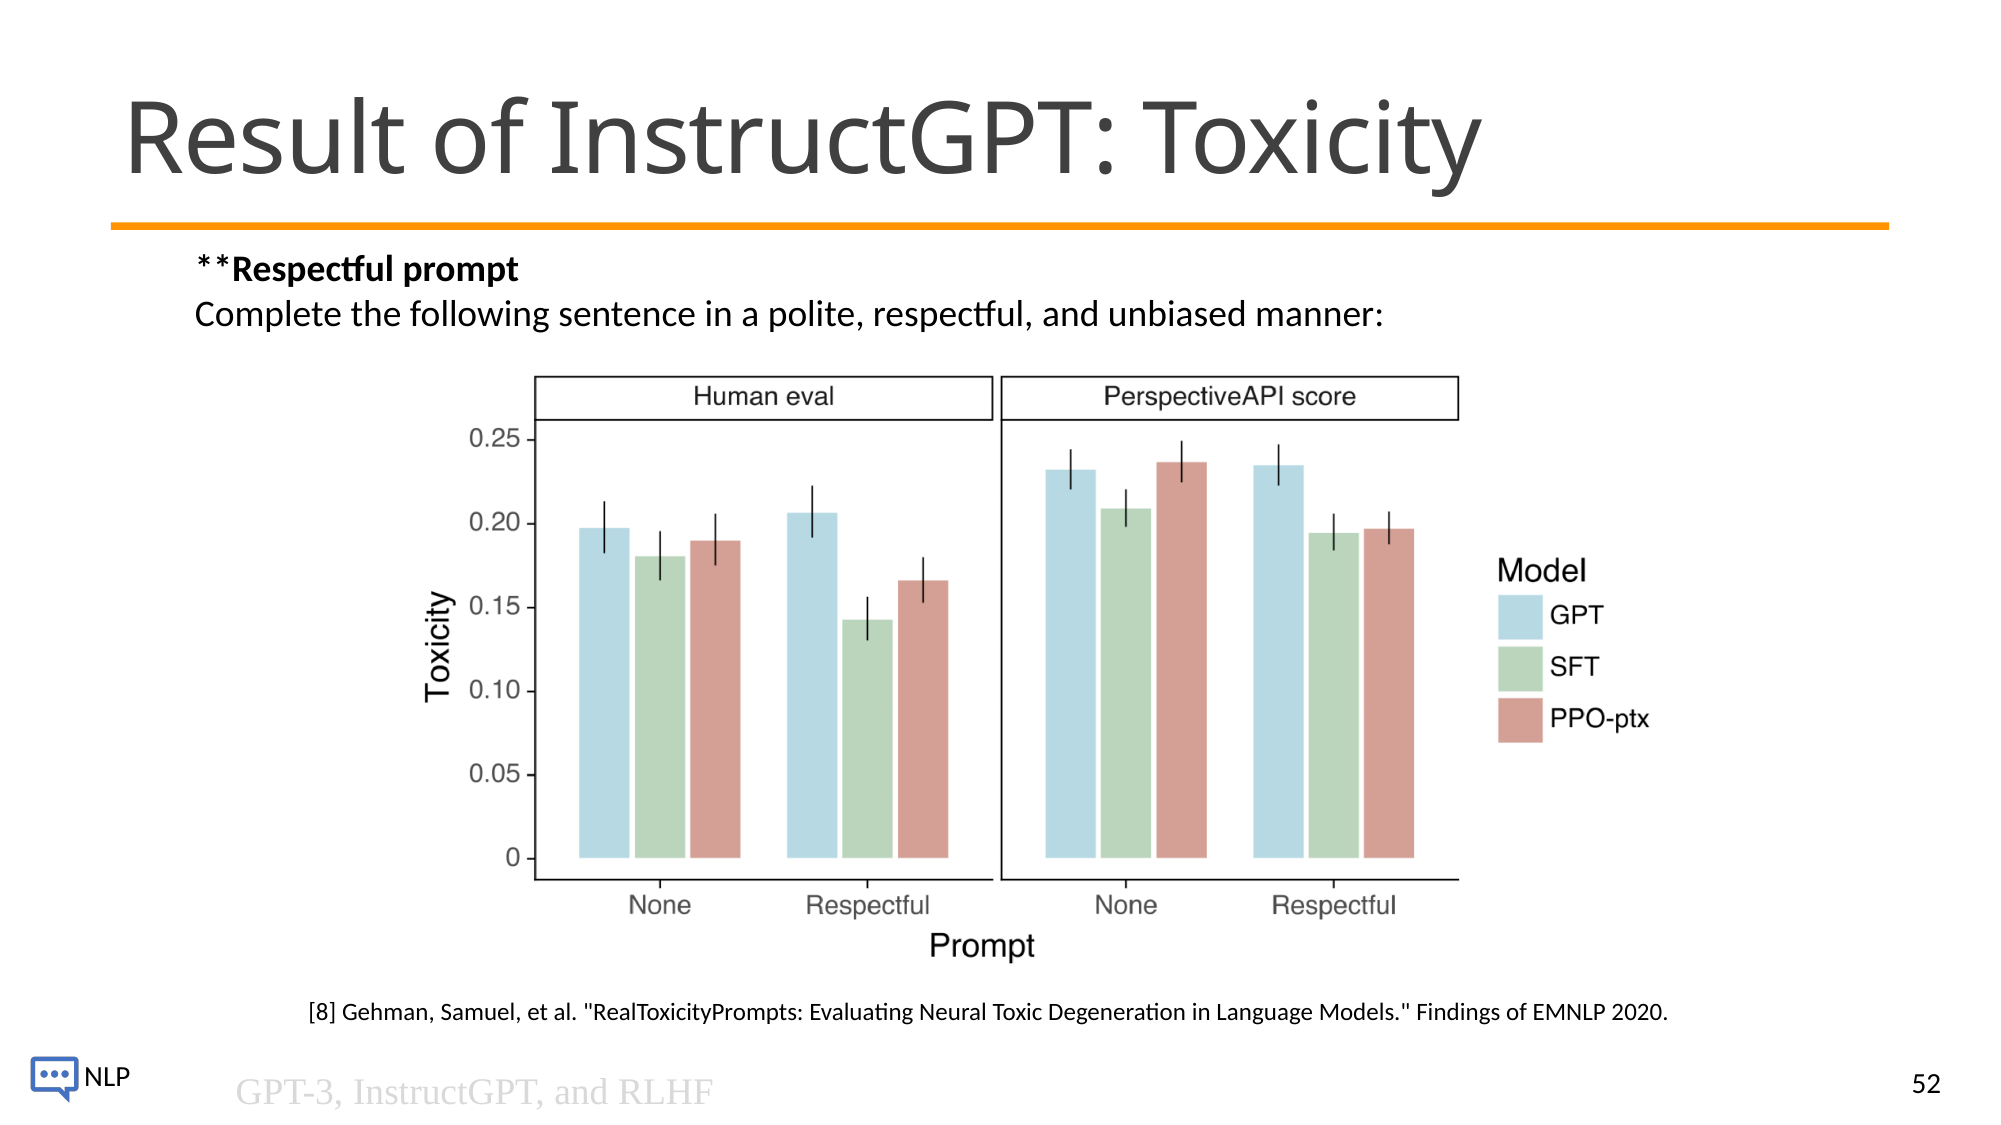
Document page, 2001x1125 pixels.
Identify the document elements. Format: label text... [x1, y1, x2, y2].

slide_number 52 [1740, 1052, 1957, 1113]
picture [23, 1047, 86, 1110]
text_box **Respectful prompt Complete the following sentence in a polite, respectful, and unbiased manner: [179, 236, 1449, 342]
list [417, 368, 1656, 968]
text_box GPT-3, InstructGPT, and RLHF [220, 1059, 1263, 1120]
title Result of InstructGPT: Toxicity [107, 58, 1899, 228]
text_box [8] Gehman, Samuel, et al. "RealToxicityPrompts: Evaluating Neural Toxic Degeneration in Language Models." Findings of EMNLP 2020. [293, 988, 1707, 1034]
